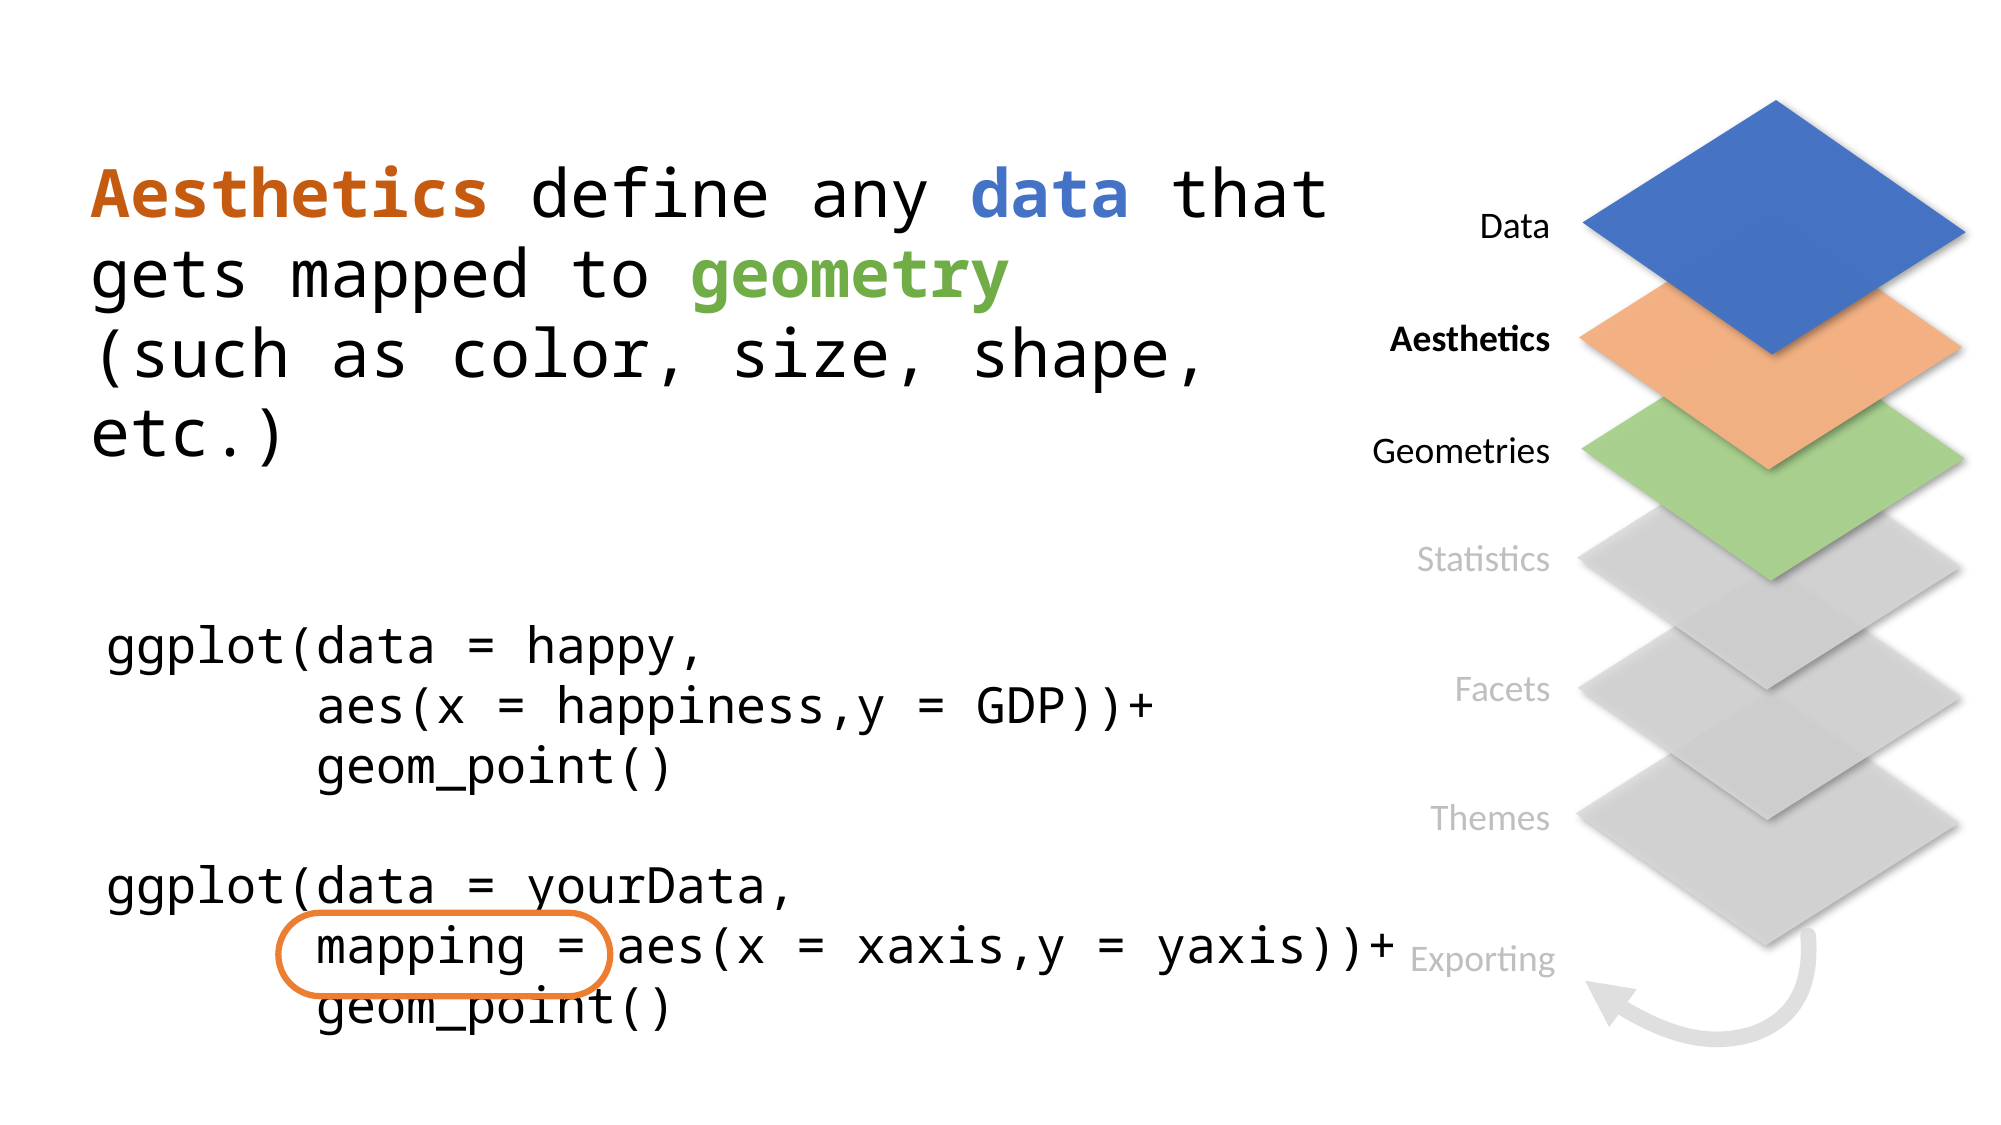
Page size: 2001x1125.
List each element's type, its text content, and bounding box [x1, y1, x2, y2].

text_box [1573, 757, 1961, 944]
text_box Exporting [1423, 926, 1571, 987]
text_box [1584, 934, 1810, 1040]
text_box Facets [1423, 656, 1566, 717]
text_box [1577, 285, 1964, 471]
text_box ggplot(data = happy, aes(x = happiness,y = GDP))+ geom_point() ggplot(data = yourData, mapping = aes(x = xaxis,y = yaxis))+ geom_point() [91, 606, 1423, 1125]
text_box Themes [1423, 785, 1566, 846]
text_box Statistics [1324, 526, 1566, 587]
text_box Aesthetics [1407, 306, 1566, 366]
text_box [277, 911, 612, 998]
text_box [1575, 507, 1963, 691]
text_box Aesthetics define any data that gets mapped to geometry (such as color, size, shape, etc.) [76, 143, 1407, 478]
text_box Geometries [1324, 418, 1566, 479]
text_box [1579, 400, 1967, 583]
text_box [1575, 630, 1963, 822]
text_box [1580, 98, 1968, 356]
text_box Data [1407, 193, 1566, 253]
